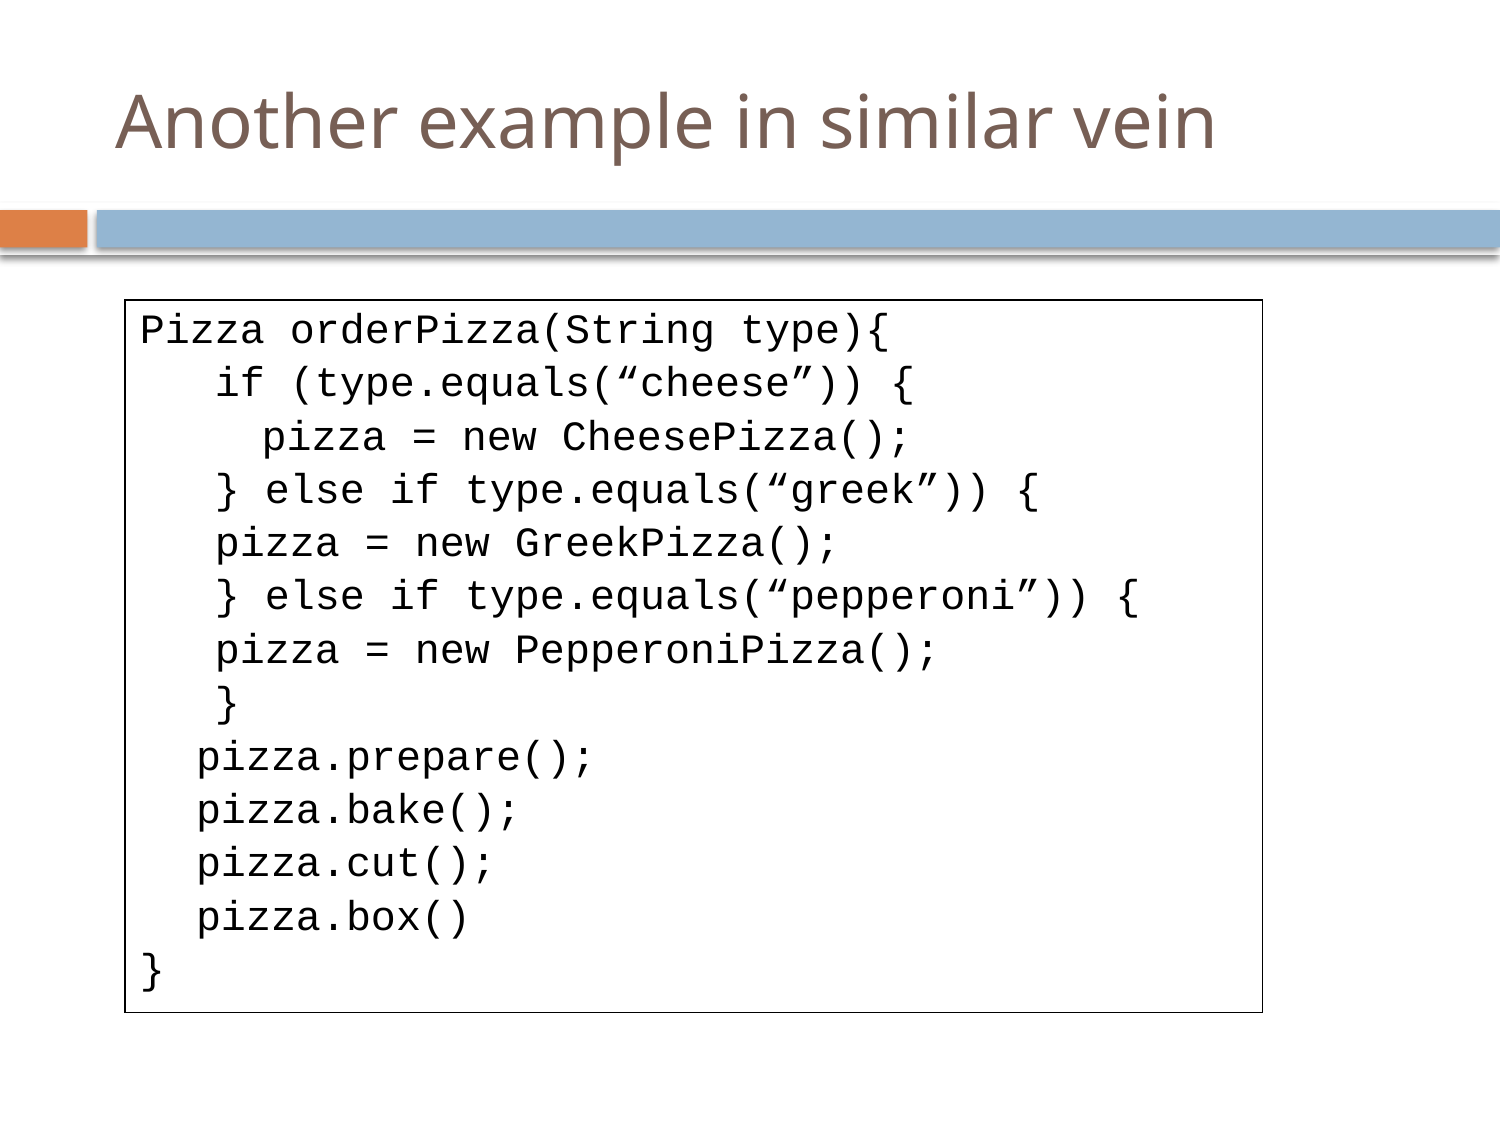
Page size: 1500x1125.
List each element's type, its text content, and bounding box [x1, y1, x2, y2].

title Another example in similar vein [100, 37, 1438, 200]
text_box Pizza orderPizza(String type){ if (type.equals(“cheese”)) { pizza = new CheesePizza(); } else if type.equals(“greek”)) { pizza = new GreekPizza(); } else if type.equals(“pepperoni”)) { pizza = new PepperoniPizza(); } pizza.prepare(); pizza.bake(); pizza.cut(); pizza.box() } [124, 299, 1263, 1013]
